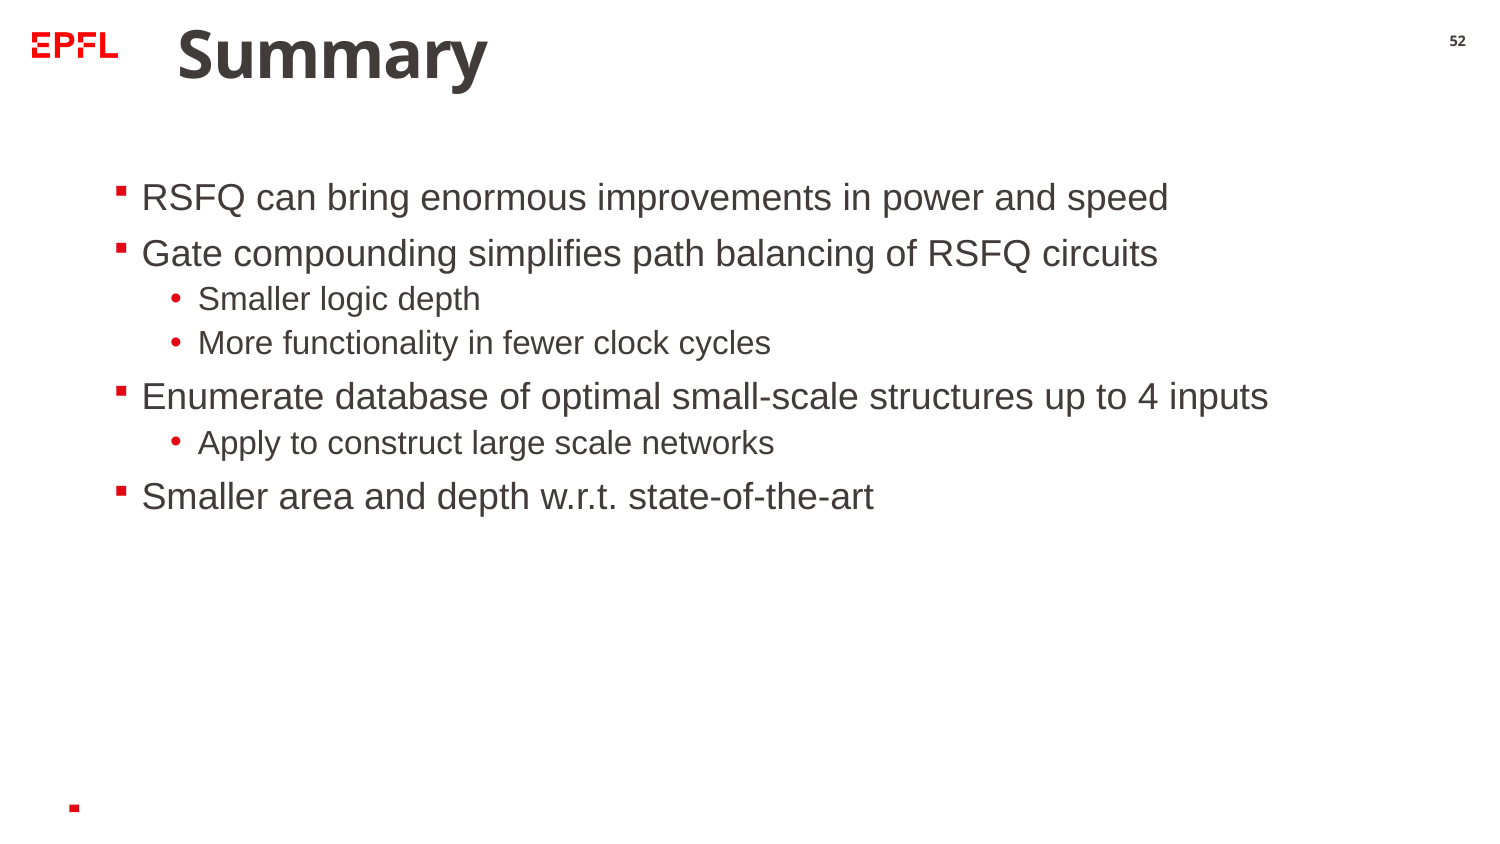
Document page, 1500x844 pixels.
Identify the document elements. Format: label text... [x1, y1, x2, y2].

title Summary [148, 21, 1348, 198]
picture [21, 21, 129, 69]
slide_number 52 [1415, 32, 1500, 59]
list RSFQ can bring enormous improvements in power and speed Gate compounding simplifies path balancing of RSFQ circuits Smaller logic depth More functionality in fewer clock cycles Enumerate database of optimal small-scale structures up to 4 inputs Apply to construct large scale networks Smaller area and depth w.r.t. state-of-the-art [84, 170, 1331, 737]
